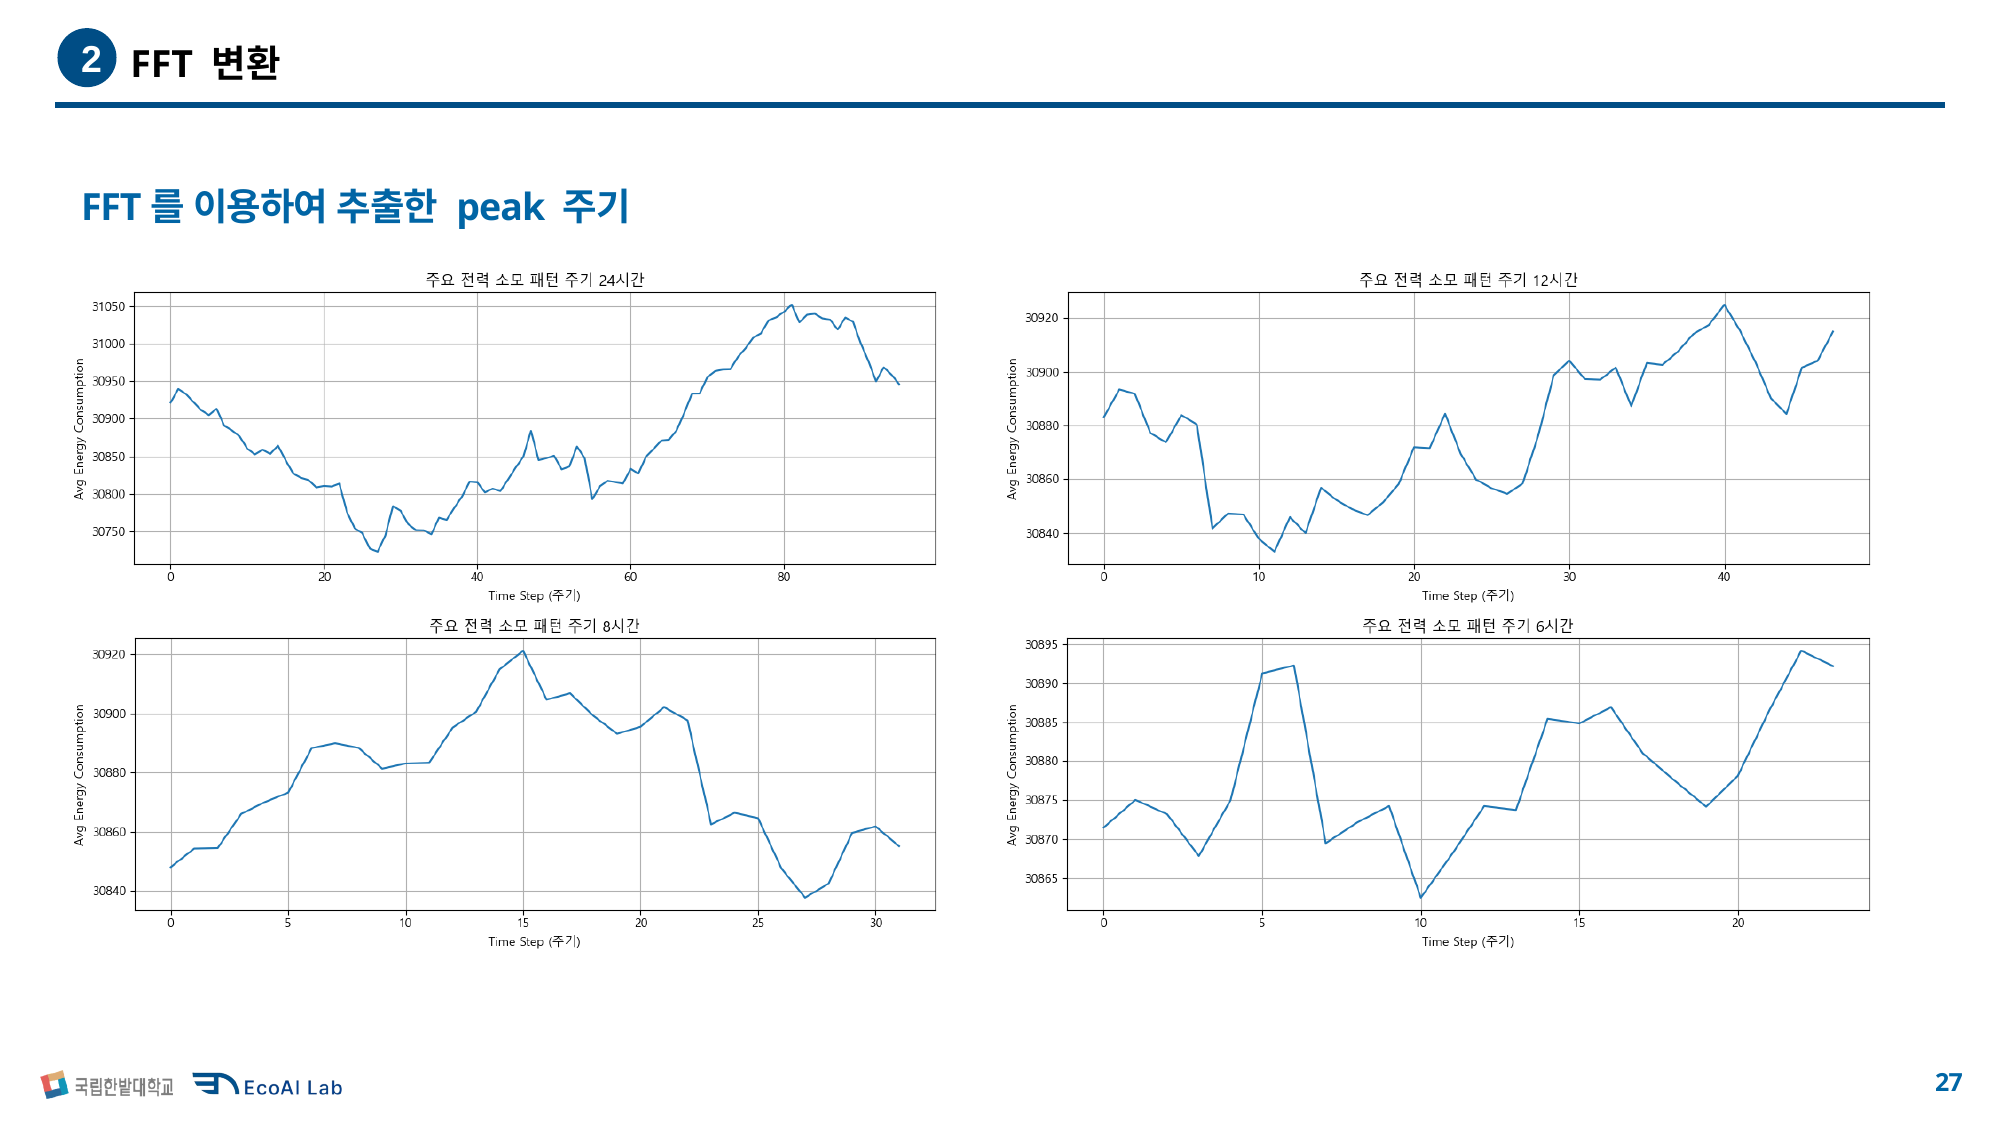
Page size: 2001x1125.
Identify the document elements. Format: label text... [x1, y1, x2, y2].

text_box 2 [55, 26, 119, 89]
picture [999, 264, 1878, 957]
picture [40, 1070, 173, 1099]
text_box FFT를 이용하여 추출한 peak 주기 [66, 153, 1863, 236]
text_box 26 [1928, 1066, 1973, 1101]
picture [65, 264, 944, 957]
text_box FFT 변환 [115, 9, 1885, 93]
picture [191, 1072, 342, 1095]
